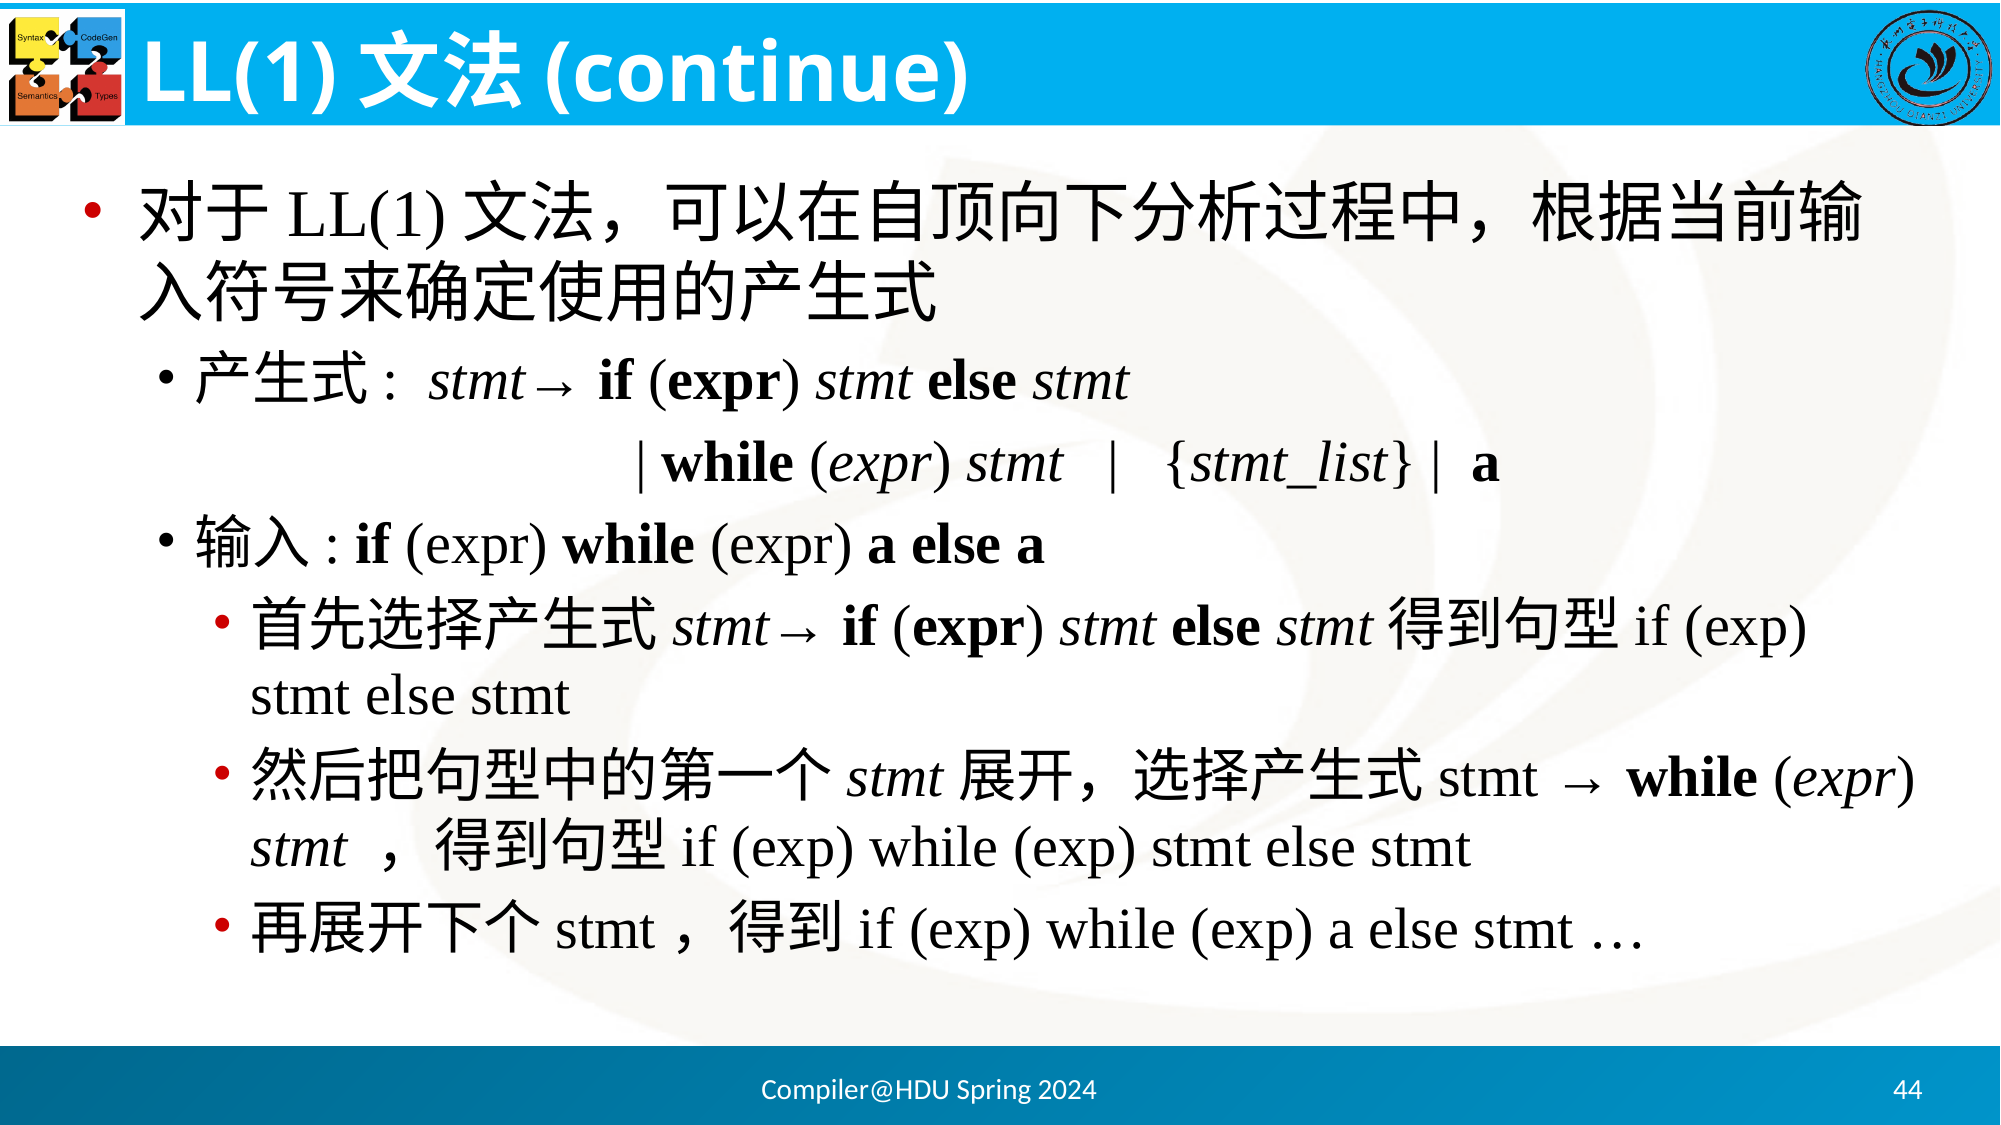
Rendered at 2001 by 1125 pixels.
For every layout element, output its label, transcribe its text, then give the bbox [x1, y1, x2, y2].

list 对于LL(1)文法，可以在自顶向下分析过程中，根据当前输入符号来确定使用的产生式 产生式: stmt→ if (expr) stmt else stmt | while (expr) stmt | {stmt_list} | a 输入: if (expr) while (expr) a else a 首先选择产生式stmt→ if (expr) stmt else stmt得到句型if (exp) stmt else stmt 然后把句型中的第一个stmt展开，选择产生式stmt → while (expr) stmt ，得到句型if (exp) while (exp) stmt else stmt 再展开下个stmt，得到if (exp) while (exp) a else stmt … [66, 162, 1934, 980]
slide_number 44 [1503, 1049, 1938, 1125]
title LL(1)文法(continue) [125, 6, 1934, 126]
footer Compiler@HDU Spring 2024 [612, 1049, 1247, 1125]
